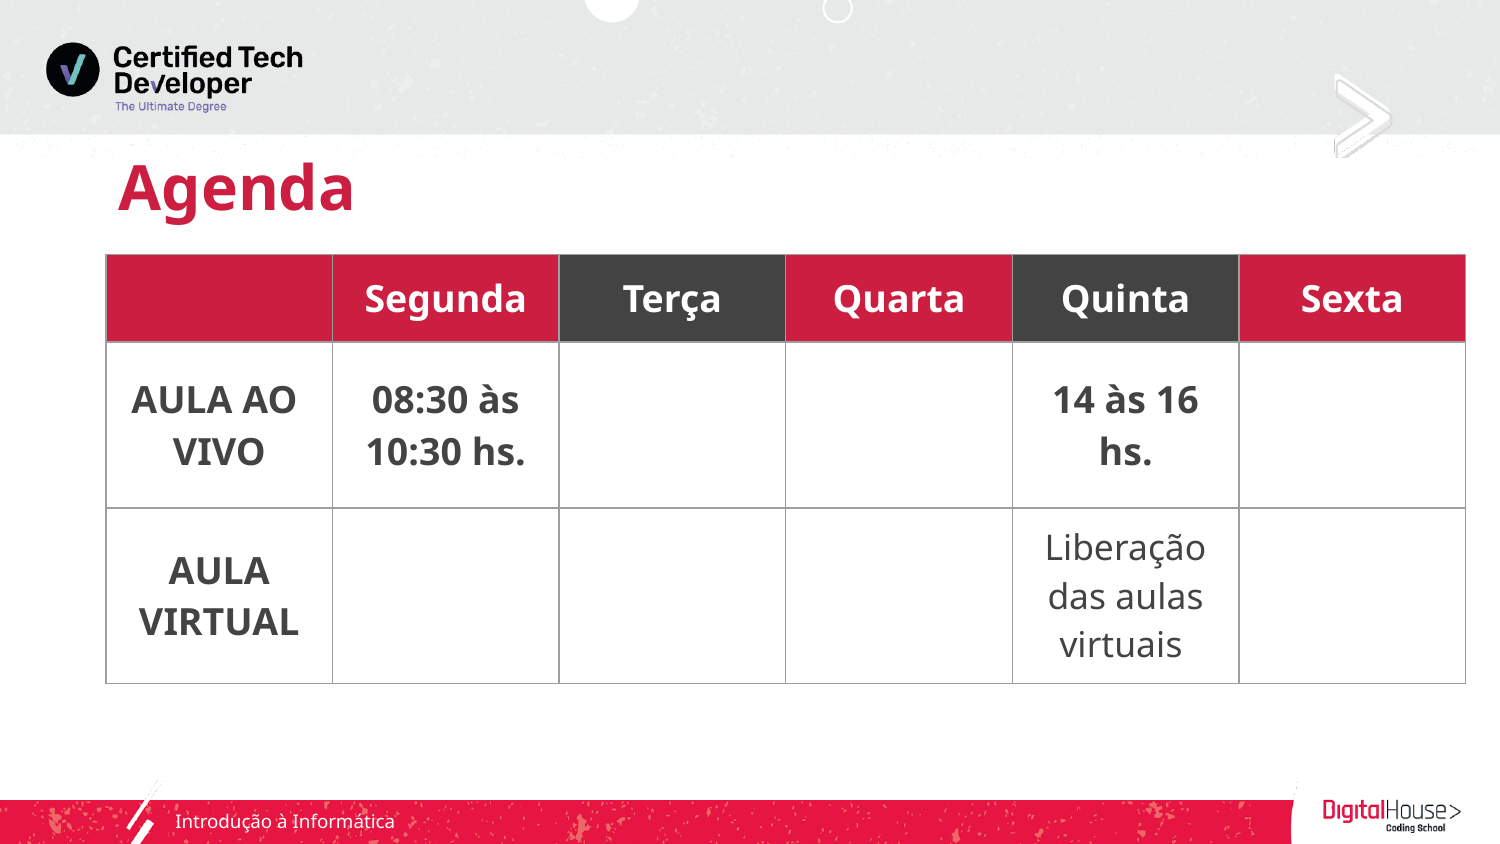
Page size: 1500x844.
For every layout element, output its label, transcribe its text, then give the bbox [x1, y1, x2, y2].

table_cell [1240, 509, 1465, 683]
table_header Quarta [786, 255, 1012, 341]
table_header Sexta [1240, 255, 1465, 341]
table_cell [1240, 343, 1465, 507]
table_cell AULA AO VIVO [107, 343, 332, 507]
table_cell 08:30 às 10:30 hs. [333, 343, 558, 507]
table_cell [786, 509, 1012, 683]
table_header Terça [560, 255, 785, 341]
table_cell Liberação das aulas virtuais [1013, 509, 1238, 683]
table_header Segunda [333, 255, 558, 341]
table_cell AULA VIRTUAL [107, 509, 332, 683]
table_cell 14 às 16 hs. [1013, 343, 1238, 507]
title Agenda [103, 143, 1382, 238]
table_cell [333, 509, 558, 683]
table_cell [560, 509, 785, 683]
table_header Quinta [1013, 255, 1238, 341]
table_cell [786, 343, 1012, 507]
picture [0, 0, 1500, 158]
picture [0, 780, 1500, 844]
table_cell [560, 343, 785, 507]
table_header [107, 255, 332, 341]
